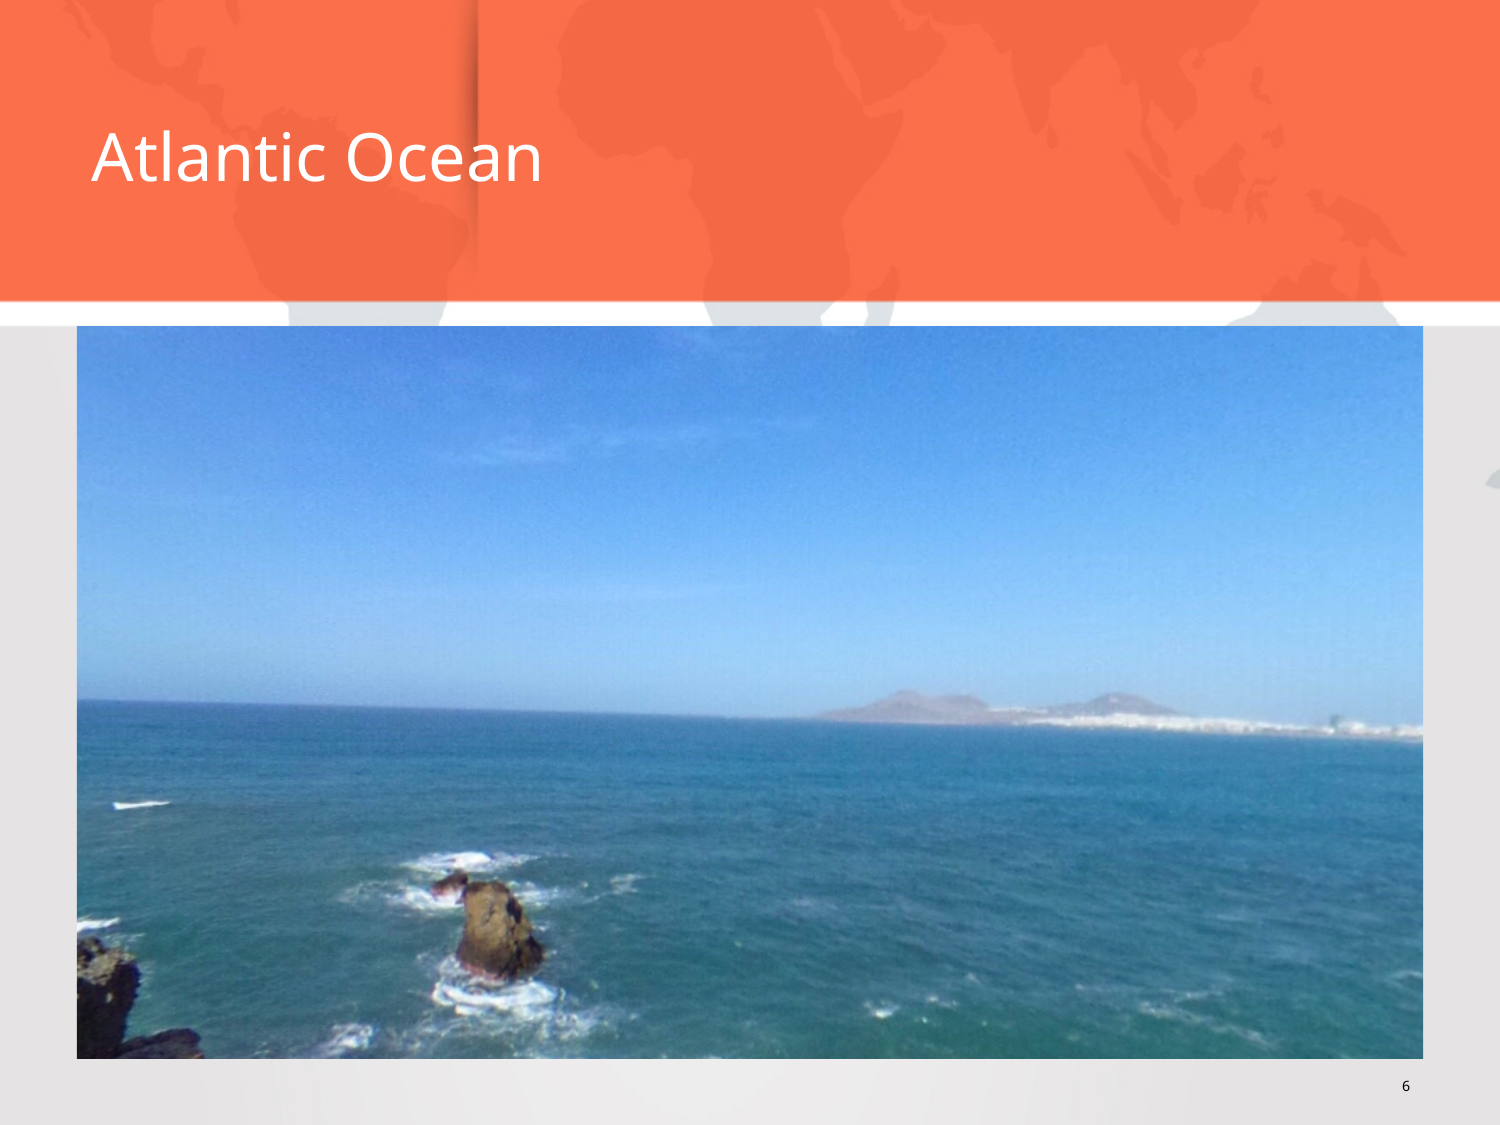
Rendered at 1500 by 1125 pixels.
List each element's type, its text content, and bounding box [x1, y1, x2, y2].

picture [0, 0, 1500, 1125]
title Atlantic Ocean [76, 78, 1424, 233]
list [76, 325, 1424, 1059]
slide_number 6 [1074, 1070, 1425, 1103]
